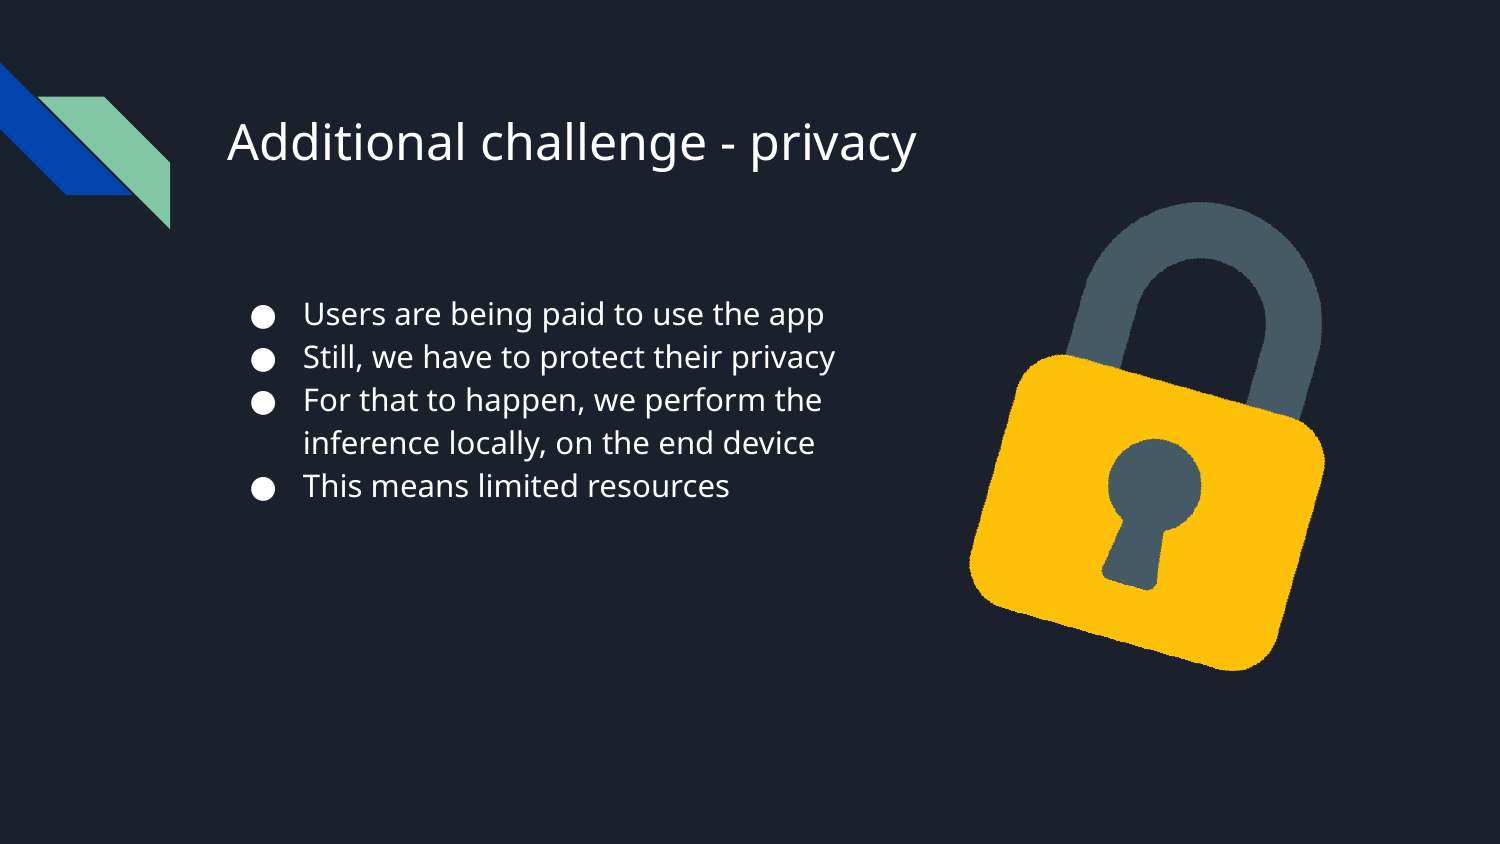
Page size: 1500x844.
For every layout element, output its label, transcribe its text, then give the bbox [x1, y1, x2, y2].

title Additional challenge - privacy [212, 95, 1368, 246]
list Users are being paid to use the app Still, we have to protect their privacy For that to happen, we perform the inference locally, on the end device This means limited resources [212, 273, 939, 626]
picture [895, 145, 1449, 699]
